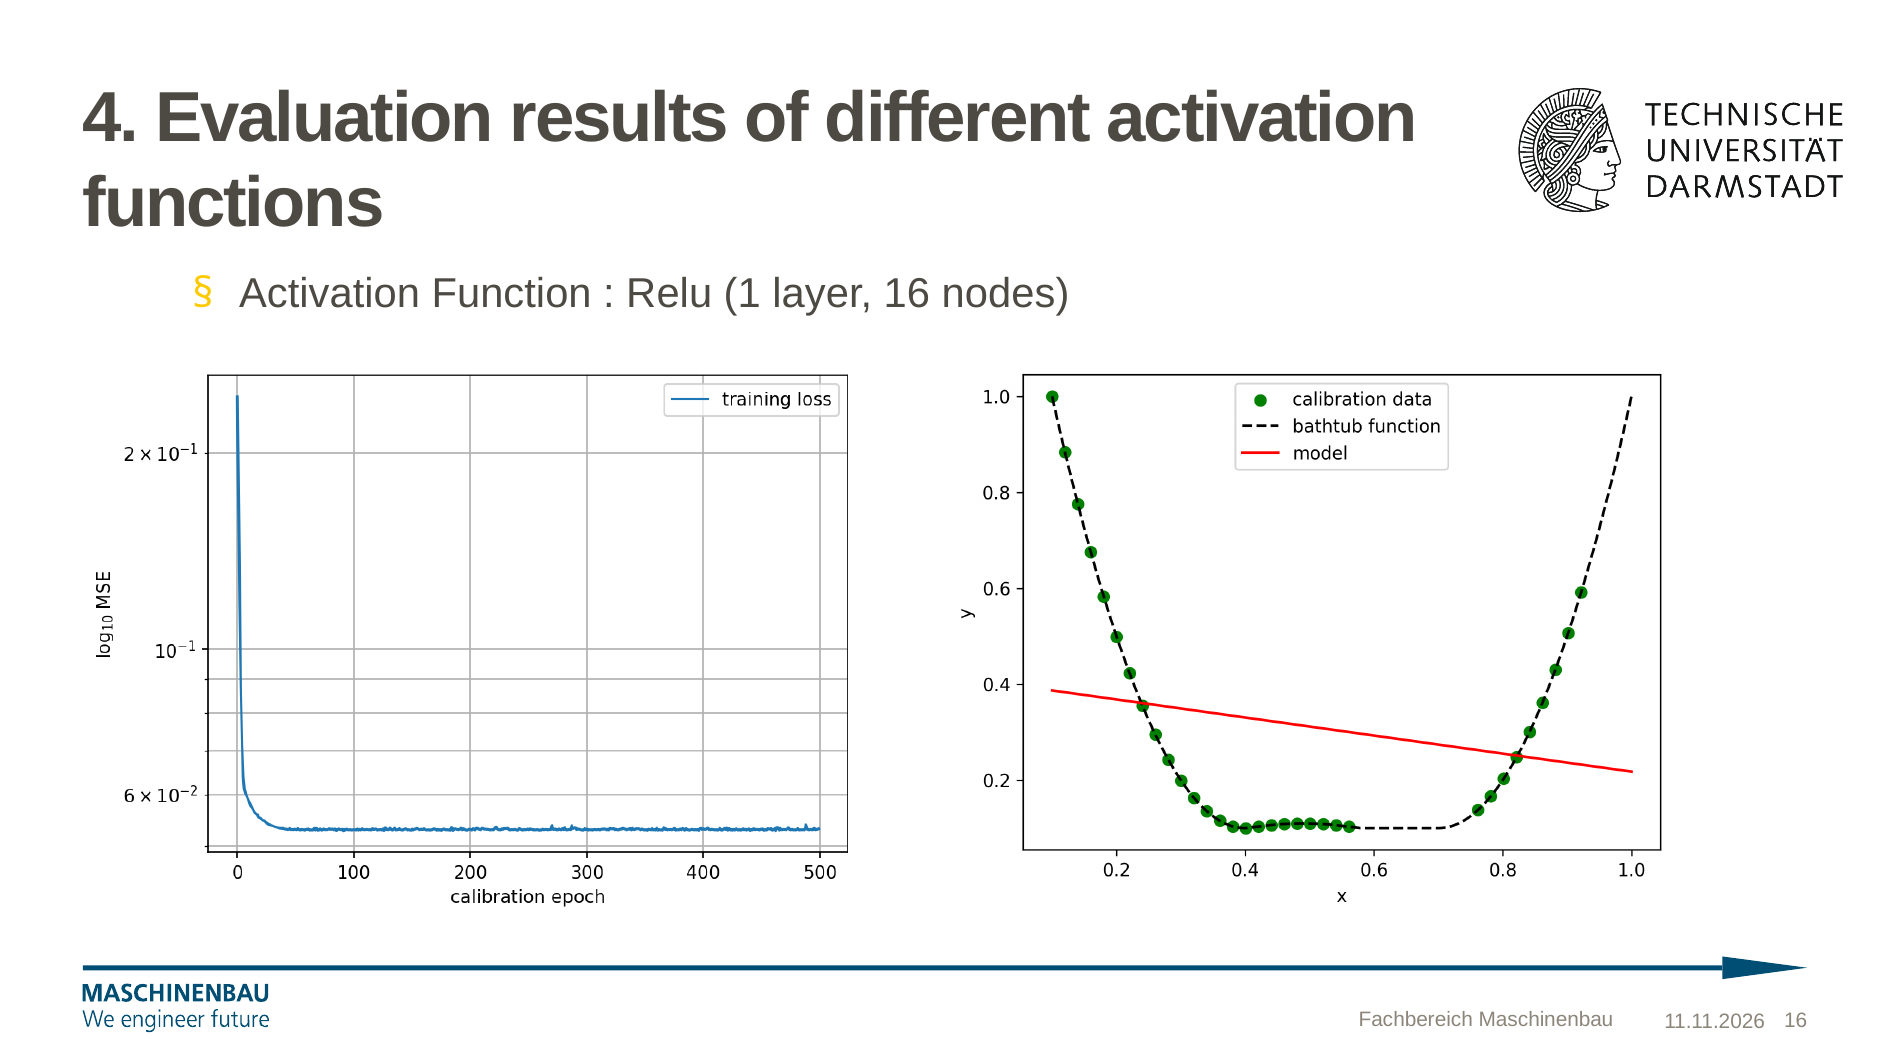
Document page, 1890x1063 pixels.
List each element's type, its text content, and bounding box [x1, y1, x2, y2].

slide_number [1639, 973, 1790, 1033]
title 4. Evaluation results of different activation functions [82, 70, 1566, 227]
footer Fachbereich Maschinenbau [287, 967, 1637, 1031]
text_box Activation Function : Relu (1 layer, 16 nodes) [192, 265, 1381, 379]
slide_number 16 [1748, 980, 1808, 1028]
picture [82, 362, 860, 919]
picture [944, 362, 1673, 918]
